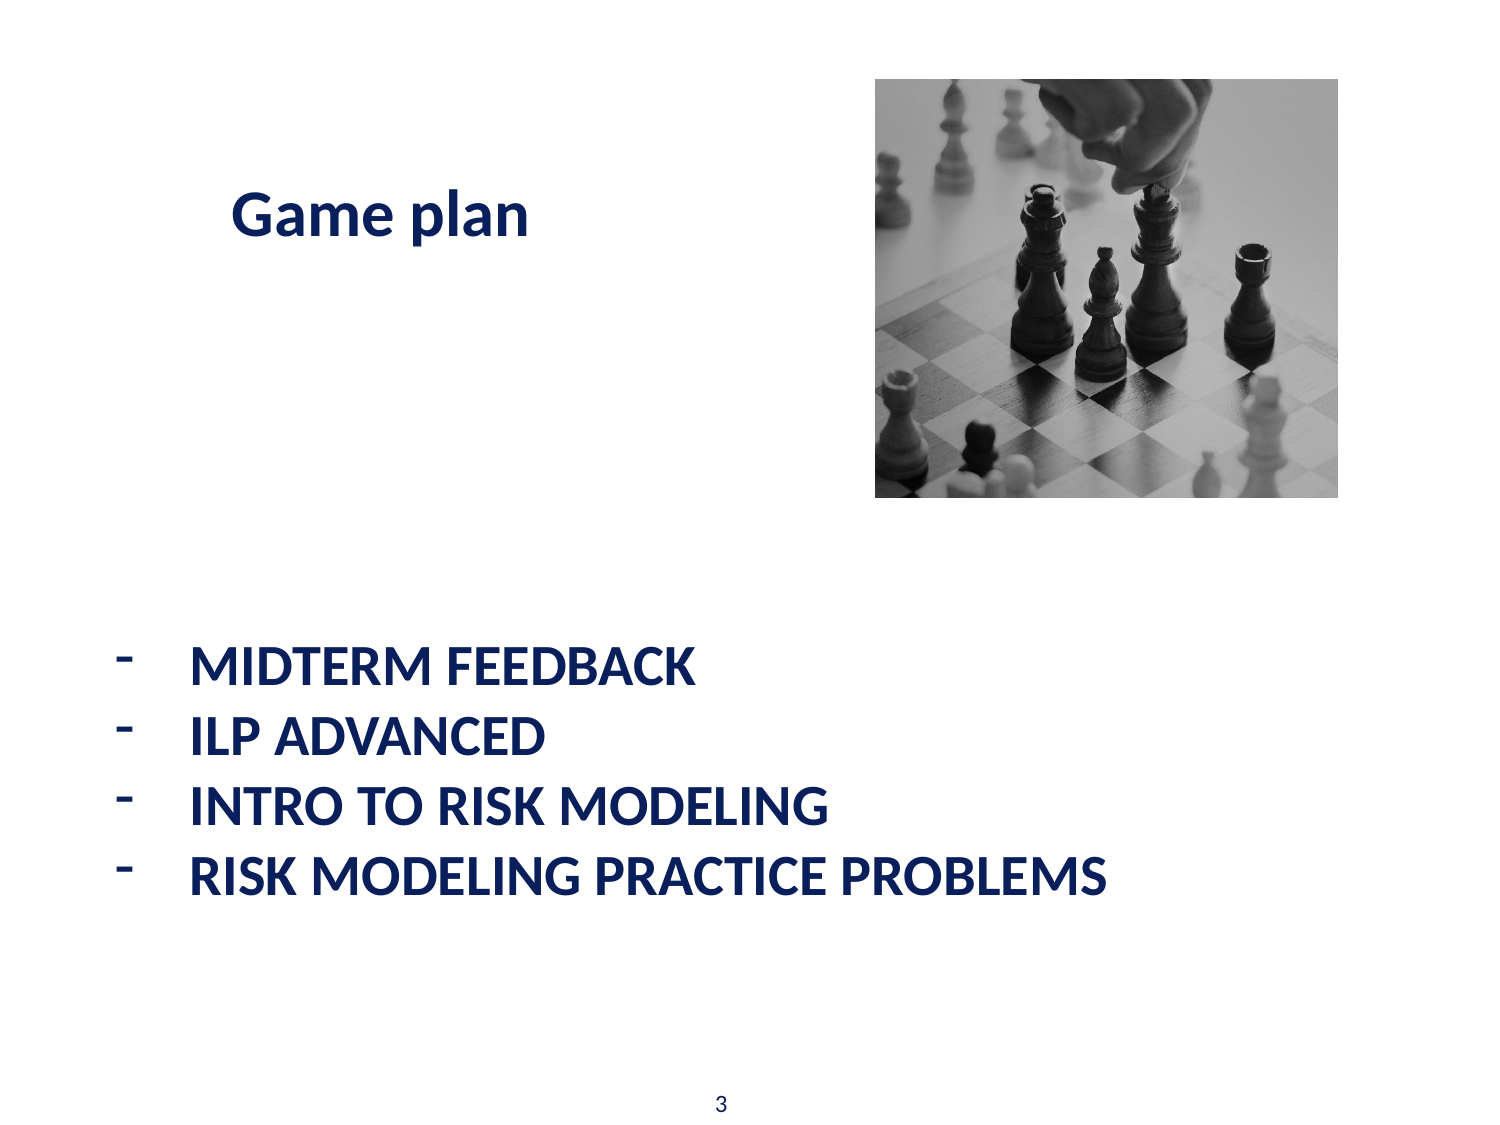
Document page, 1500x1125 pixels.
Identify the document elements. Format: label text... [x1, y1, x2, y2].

picture [874, 79, 1338, 498]
text_box MIDTERM FEEDBACK ILP aDVANCED Intro to RISK MODELING RISK MODELING practice problems [99, 549, 1325, 1038]
text_box Game plan [0, 162, 869, 258]
slide_number 3 [699, 1080, 1013, 1125]
